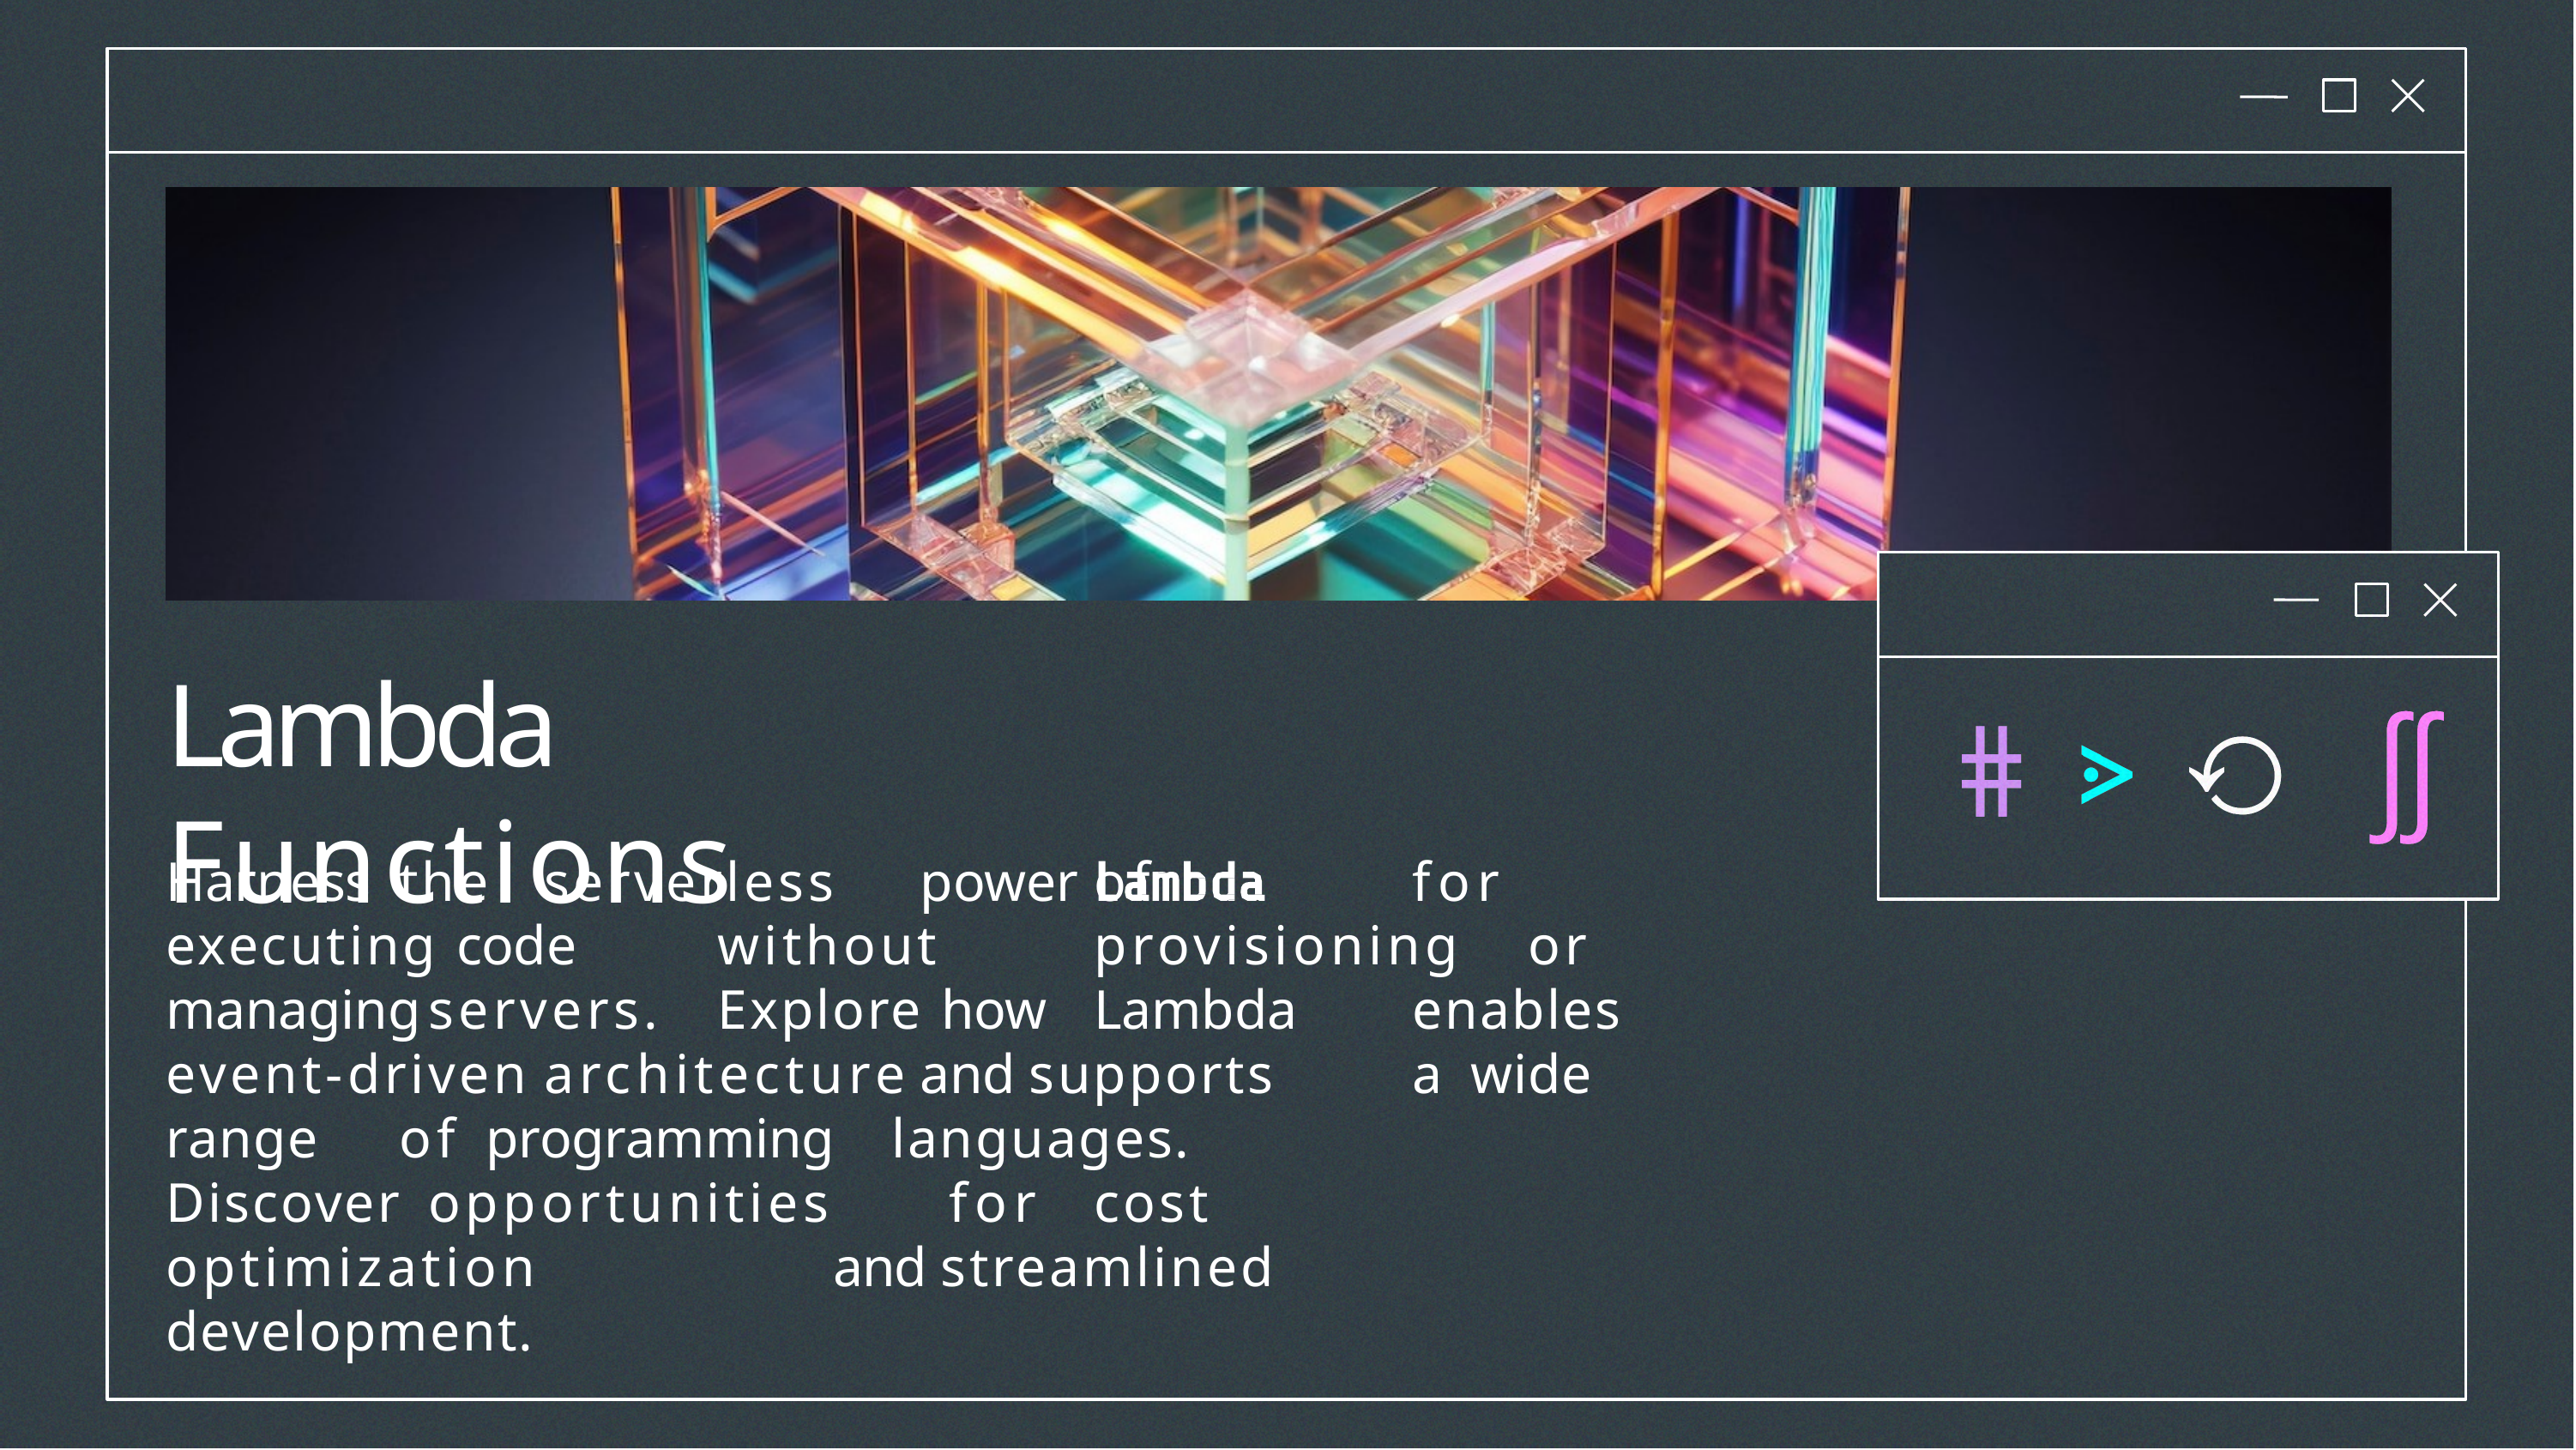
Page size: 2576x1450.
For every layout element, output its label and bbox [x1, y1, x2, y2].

text_box [166, 186, 2501, 901]
text_box [106, 46, 2468, 1401]
picture [0, 0, 2574, 1448]
